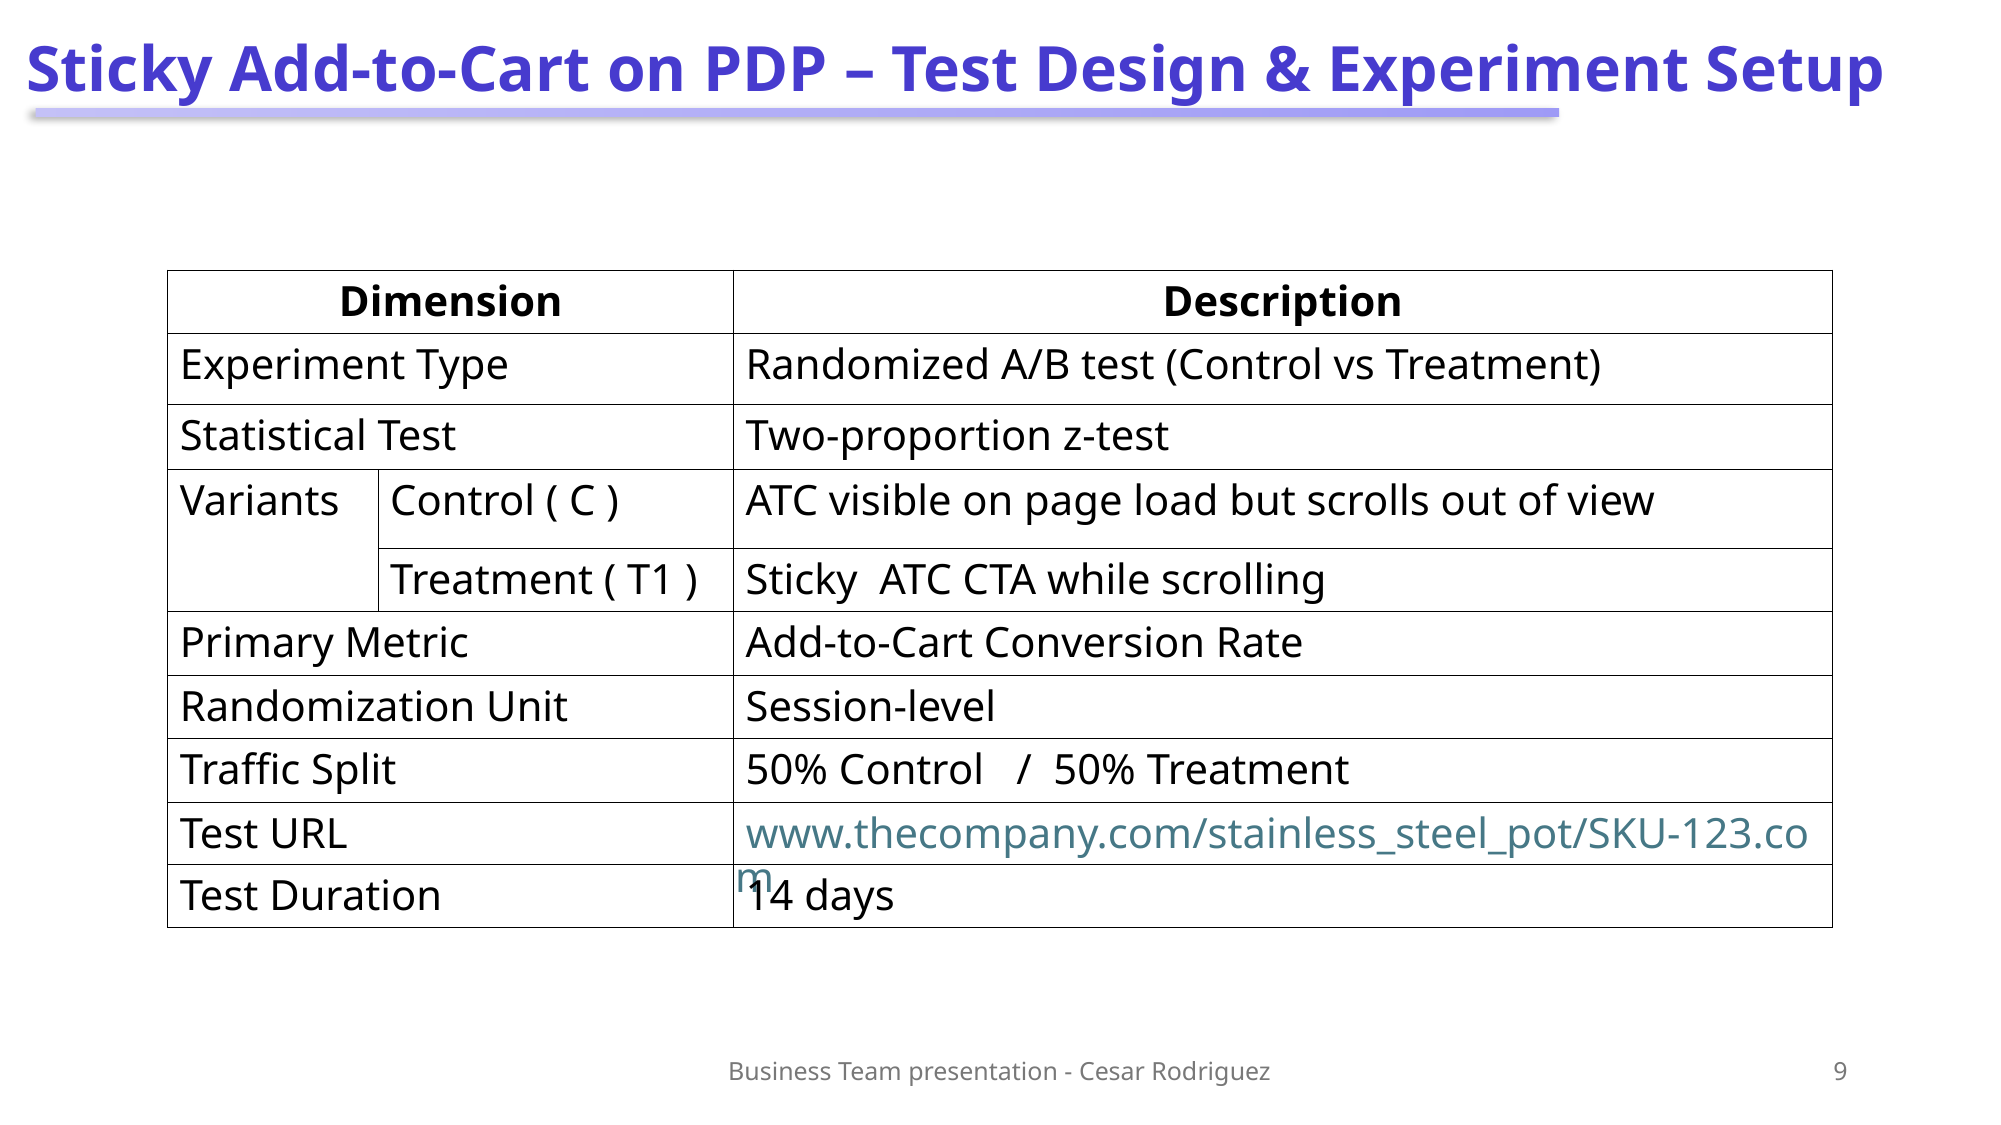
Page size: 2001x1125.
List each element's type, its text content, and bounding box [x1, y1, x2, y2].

table_cell 50% Control / 50% Treatment [734, 739, 1832, 802]
table_cell Statistical Test [168, 405, 733, 469]
table_cell Test Duration [168, 865, 733, 927]
table_cell Traffic Split [168, 739, 733, 802]
table_cell Variants [168, 470, 378, 611]
table_cell Two-proportion z-test [734, 405, 1832, 469]
table_cell Primary Metric [168, 612, 733, 675]
table_cell 14 days [734, 865, 1832, 927]
table_cell Sticky ATC CTA while scrolling [734, 549, 1832, 611]
table_cell Session-level [734, 676, 1832, 738]
text_box [34, 107, 1561, 118]
table_cell Experiment Type [168, 334, 733, 404]
table_cell www.thecompany.com/stainless_steel_pot/SKU-123.com [734, 803, 1832, 864]
table_header Description [734, 271, 1832, 333]
table_cell Test URL [168, 803, 733, 864]
table_cell ATC visible on page load but scrolls out of view [734, 470, 1832, 548]
table_cell Treatment ( T1 ) [379, 549, 733, 611]
table_cell Randomized A/B test (Control vs Treatment) [734, 334, 1832, 404]
title Sticky Add-to-Cart on PDP – Test Design & Experiment Setup [11, 12, 1925, 113]
table_cell Add-to-Cart Conversion Rate [734, 612, 1832, 675]
table_cell Randomization Unit [168, 676, 733, 738]
slide_number 9 [1412, 1042, 1863, 1103]
table_header Dimension [168, 271, 733, 333]
table_cell Control ( C ) [379, 470, 733, 548]
footer Business Team presentation - Cesar Rodriguez [662, 1042, 1338, 1103]
